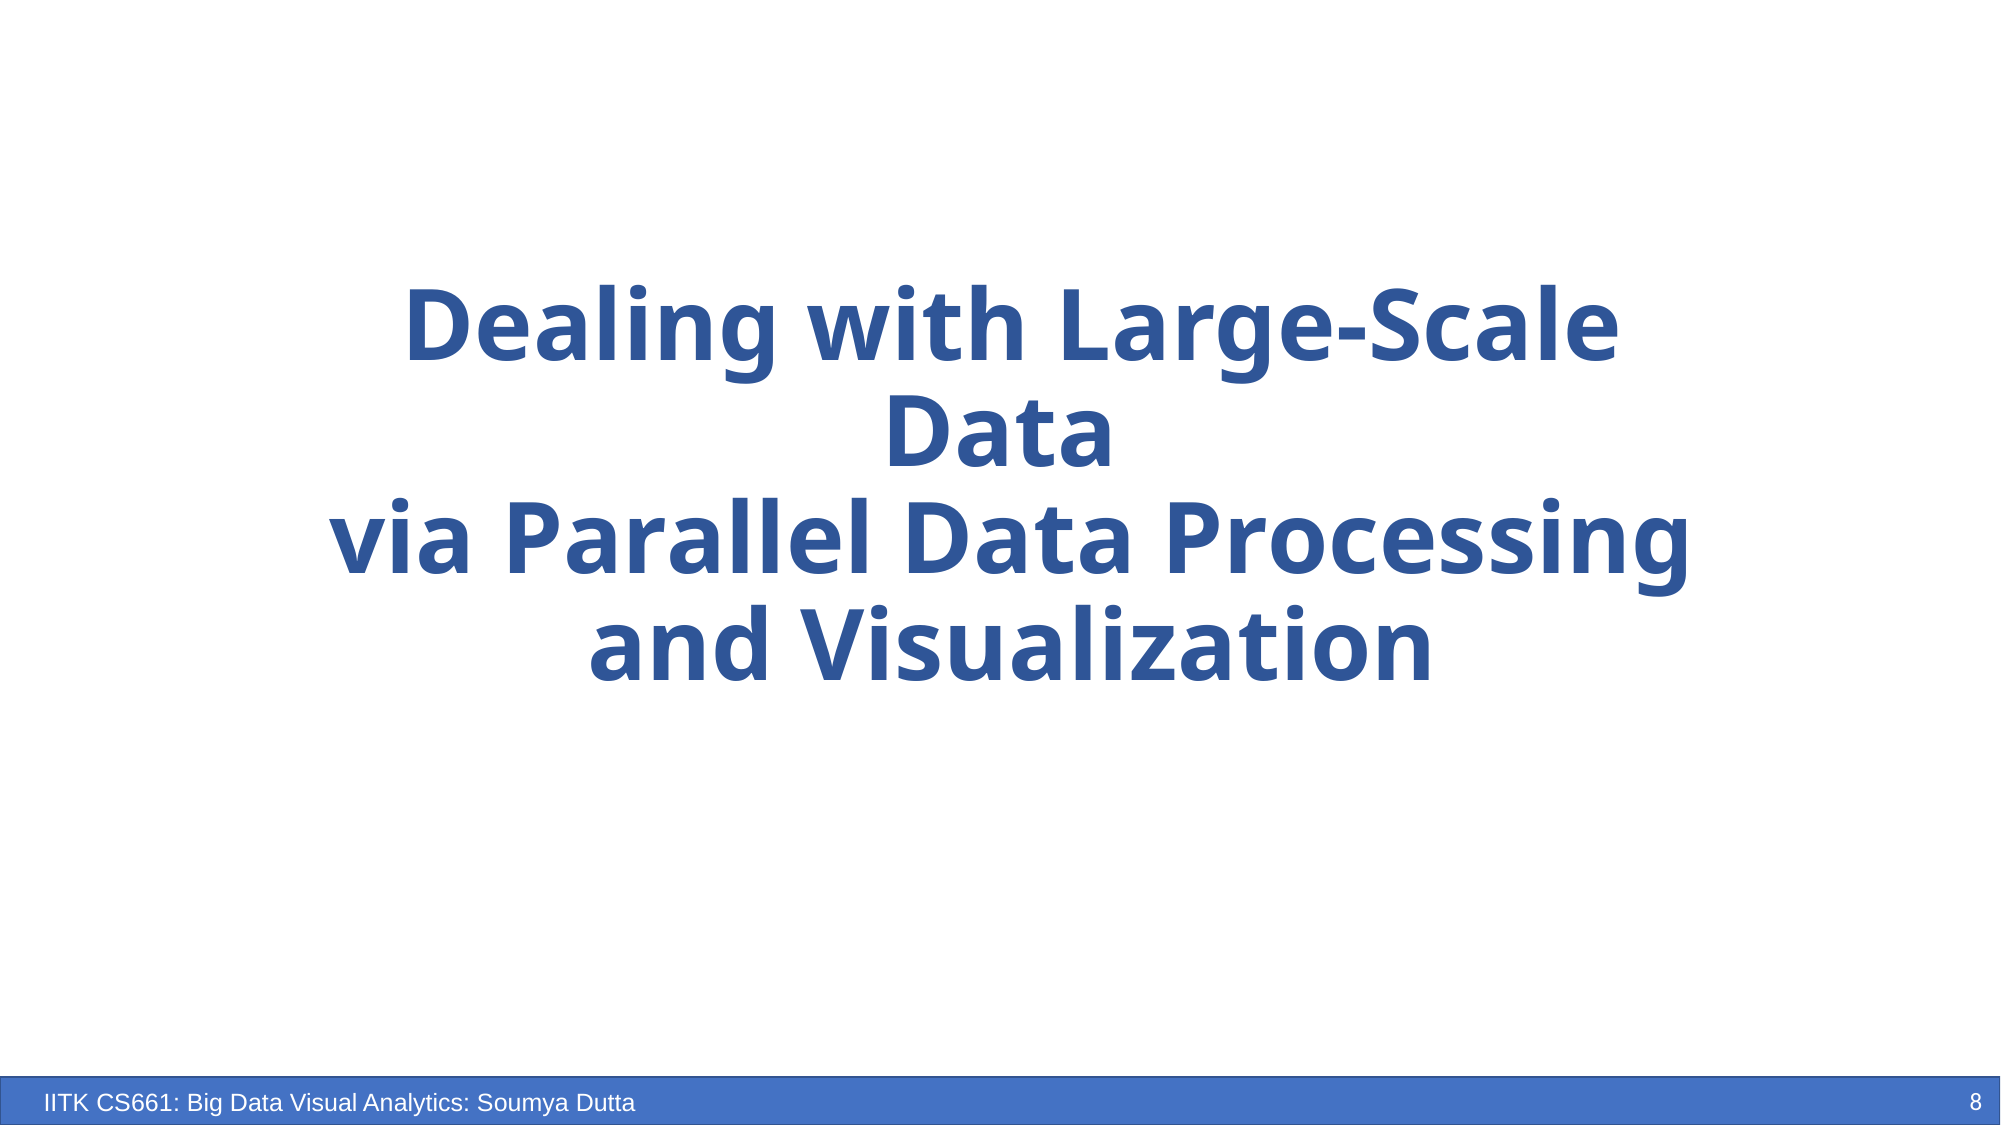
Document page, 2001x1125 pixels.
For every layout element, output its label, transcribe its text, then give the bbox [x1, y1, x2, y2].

title Dealing with Large-Scale Data via Parallel Data Processing and Visualization [310, 248, 1714, 729]
